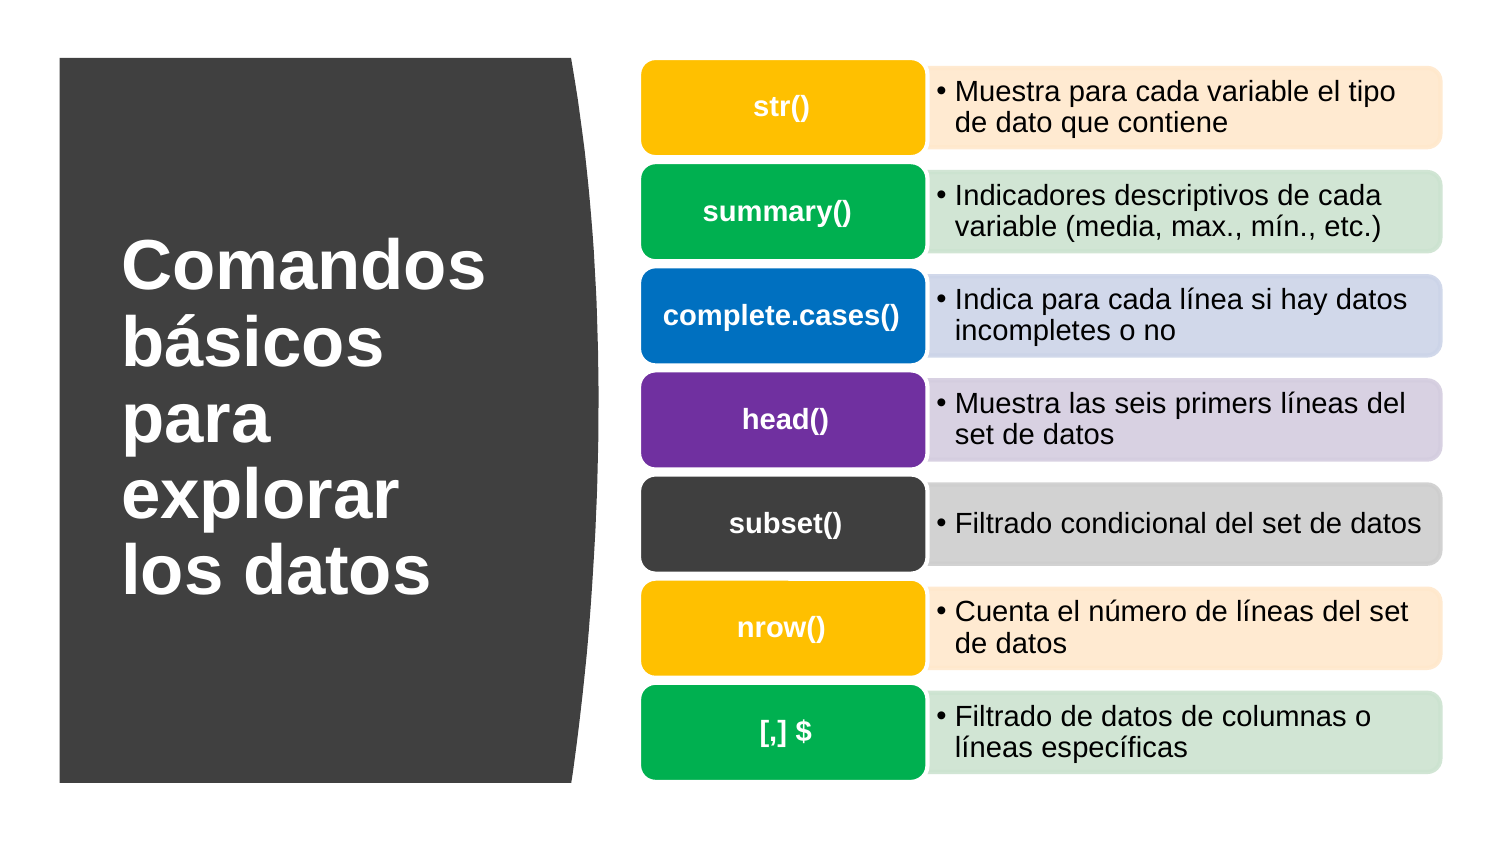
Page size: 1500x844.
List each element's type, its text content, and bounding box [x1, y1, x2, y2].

text_box [57, 55, 601, 785]
title Comandos básicos para explorar los datos [106, 124, 527, 715]
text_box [638, 57, 1441, 783]
